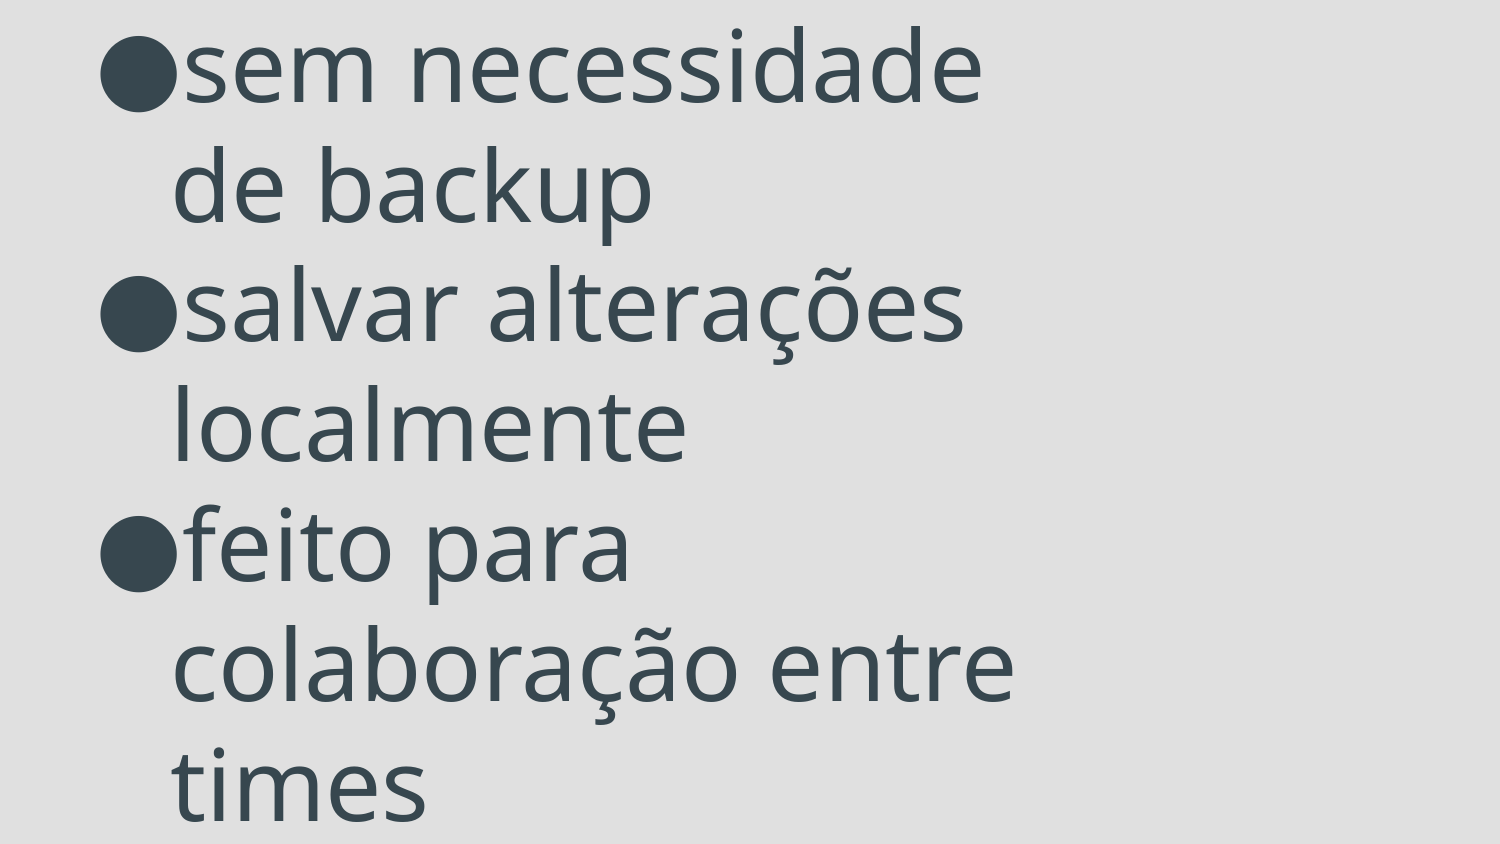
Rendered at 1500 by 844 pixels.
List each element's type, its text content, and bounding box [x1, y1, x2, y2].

title sem necessidade de backup salvar alterações localmente feito para colaboração entre times [80, 86, 1102, 758]
